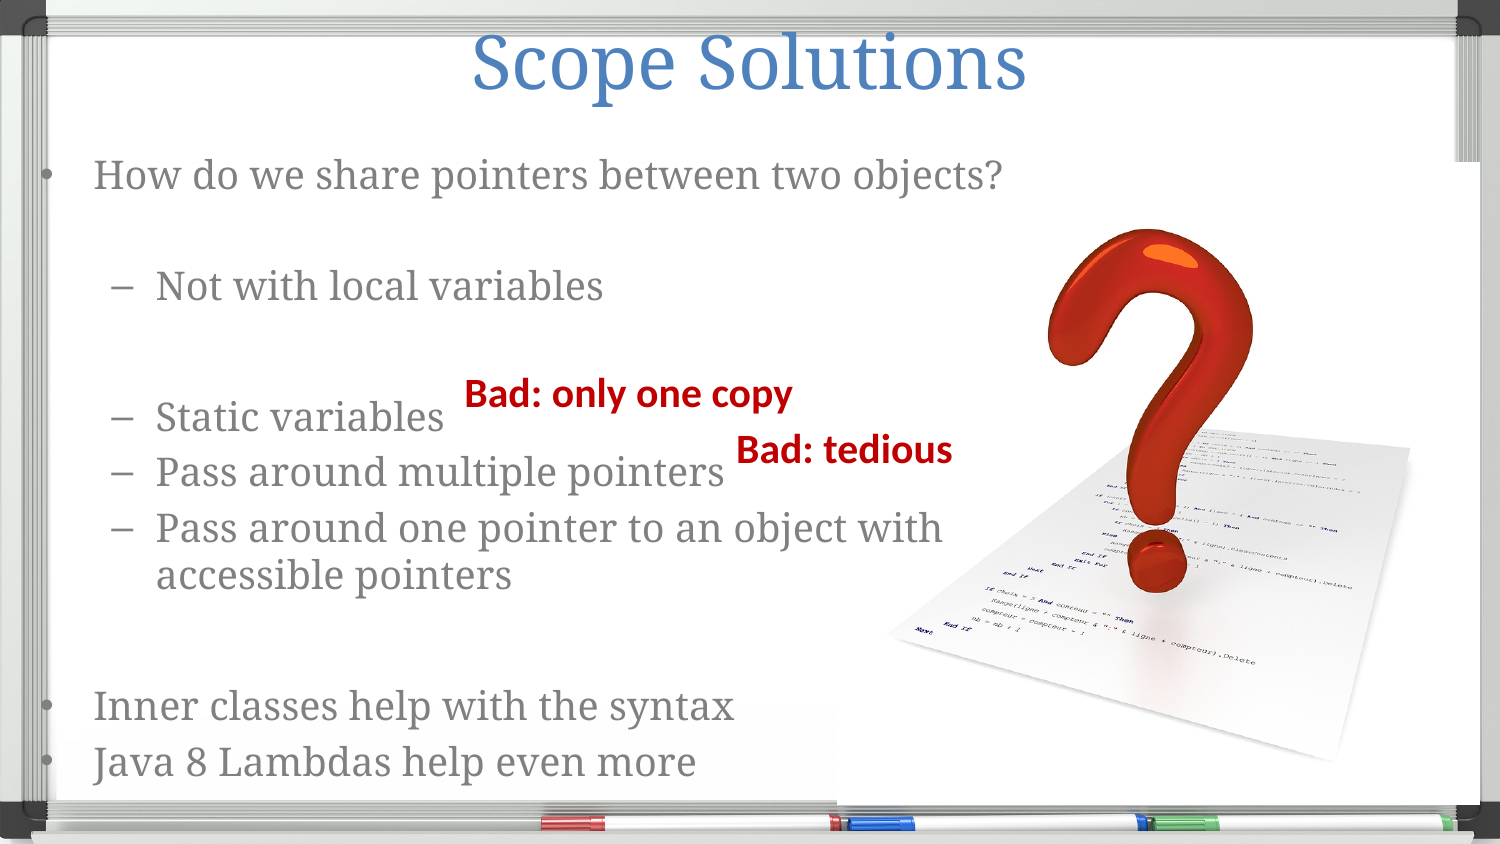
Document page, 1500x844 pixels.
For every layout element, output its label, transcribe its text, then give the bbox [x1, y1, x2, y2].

list How do we share pointers between two objects? Not with local variables Static variables Pass around multiple pointers Pass around one pointer to an object with accessible pointers Inner classes help with the syntax Java 8 Lambdas help even more [24, 142, 1075, 793]
slide_number 8 [1387, 771, 1488, 817]
picture [0, 0, 1500, 844]
title Scope Solutions [12, 9, 1488, 110]
text_box Bad: tedious [721, 414, 832, 480]
text_box Bad: only one copy [449, 357, 832, 423]
